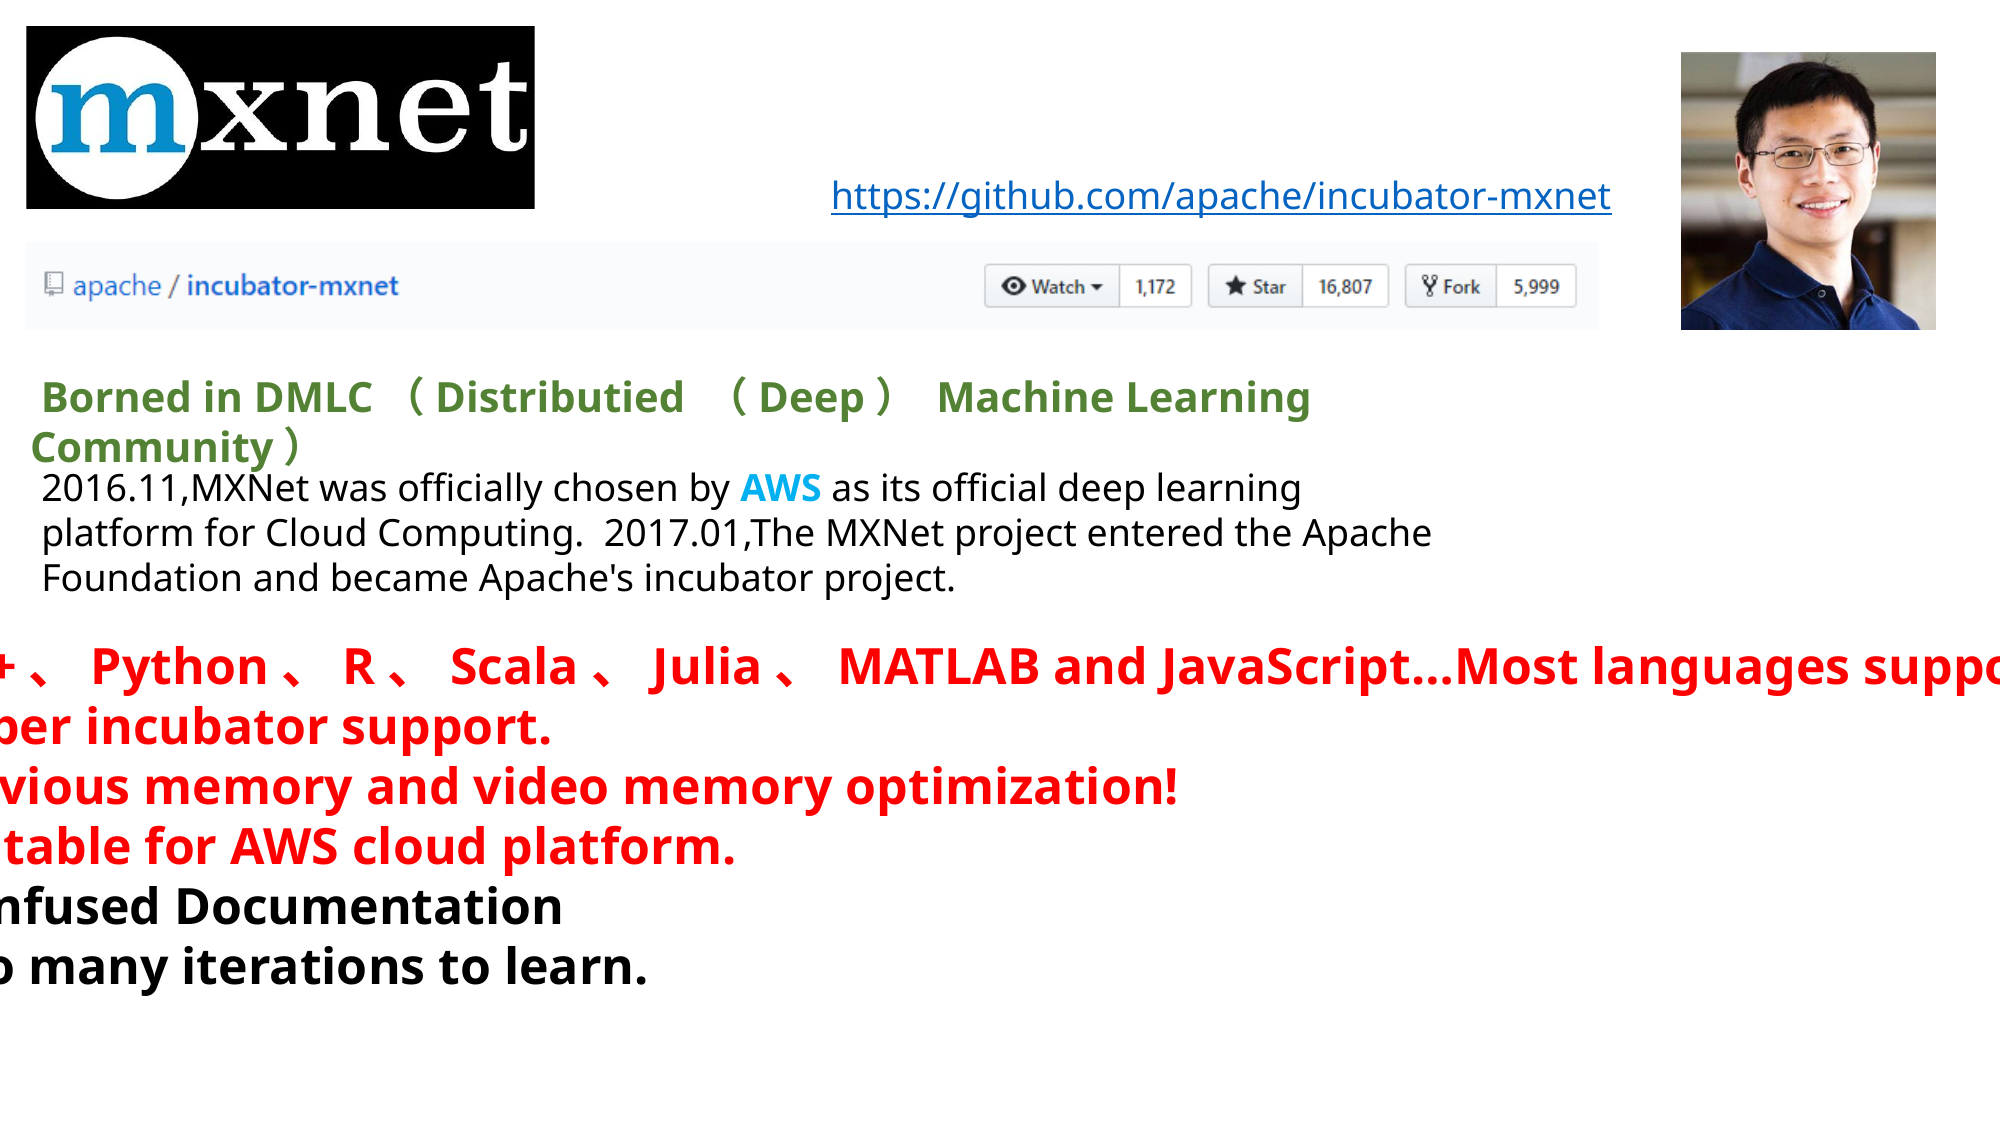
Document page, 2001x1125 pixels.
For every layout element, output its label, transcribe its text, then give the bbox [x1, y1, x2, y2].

picture [26, 242, 1599, 330]
text_box 2016.11,MXNet was officially chosen by AWS as its official deep learning platform for Cloud Computing. 2017.01,The MXNet project entered the Apache Foundation and became Apache's incubator project. [26, 456, 1462, 607]
picture [26, 26, 535, 209]
picture [1681, 52, 1936, 330]
text_box https://github.com/apache/incubator-mxnet [816, 164, 1627, 231]
text_box C++、Python、R、Scala、Julia、MATLAB and JavaScript…Most languages support. Super incubator support. Obvious memory and video memory optimization! Suitable for AWS cloud platform. Confused Documentation Too many iterations to learn. [0, 627, 2000, 1003]
text_box Borned in DMLC（Distributied （Deep） Machine Learning Community） [15, 363, 1432, 479]
